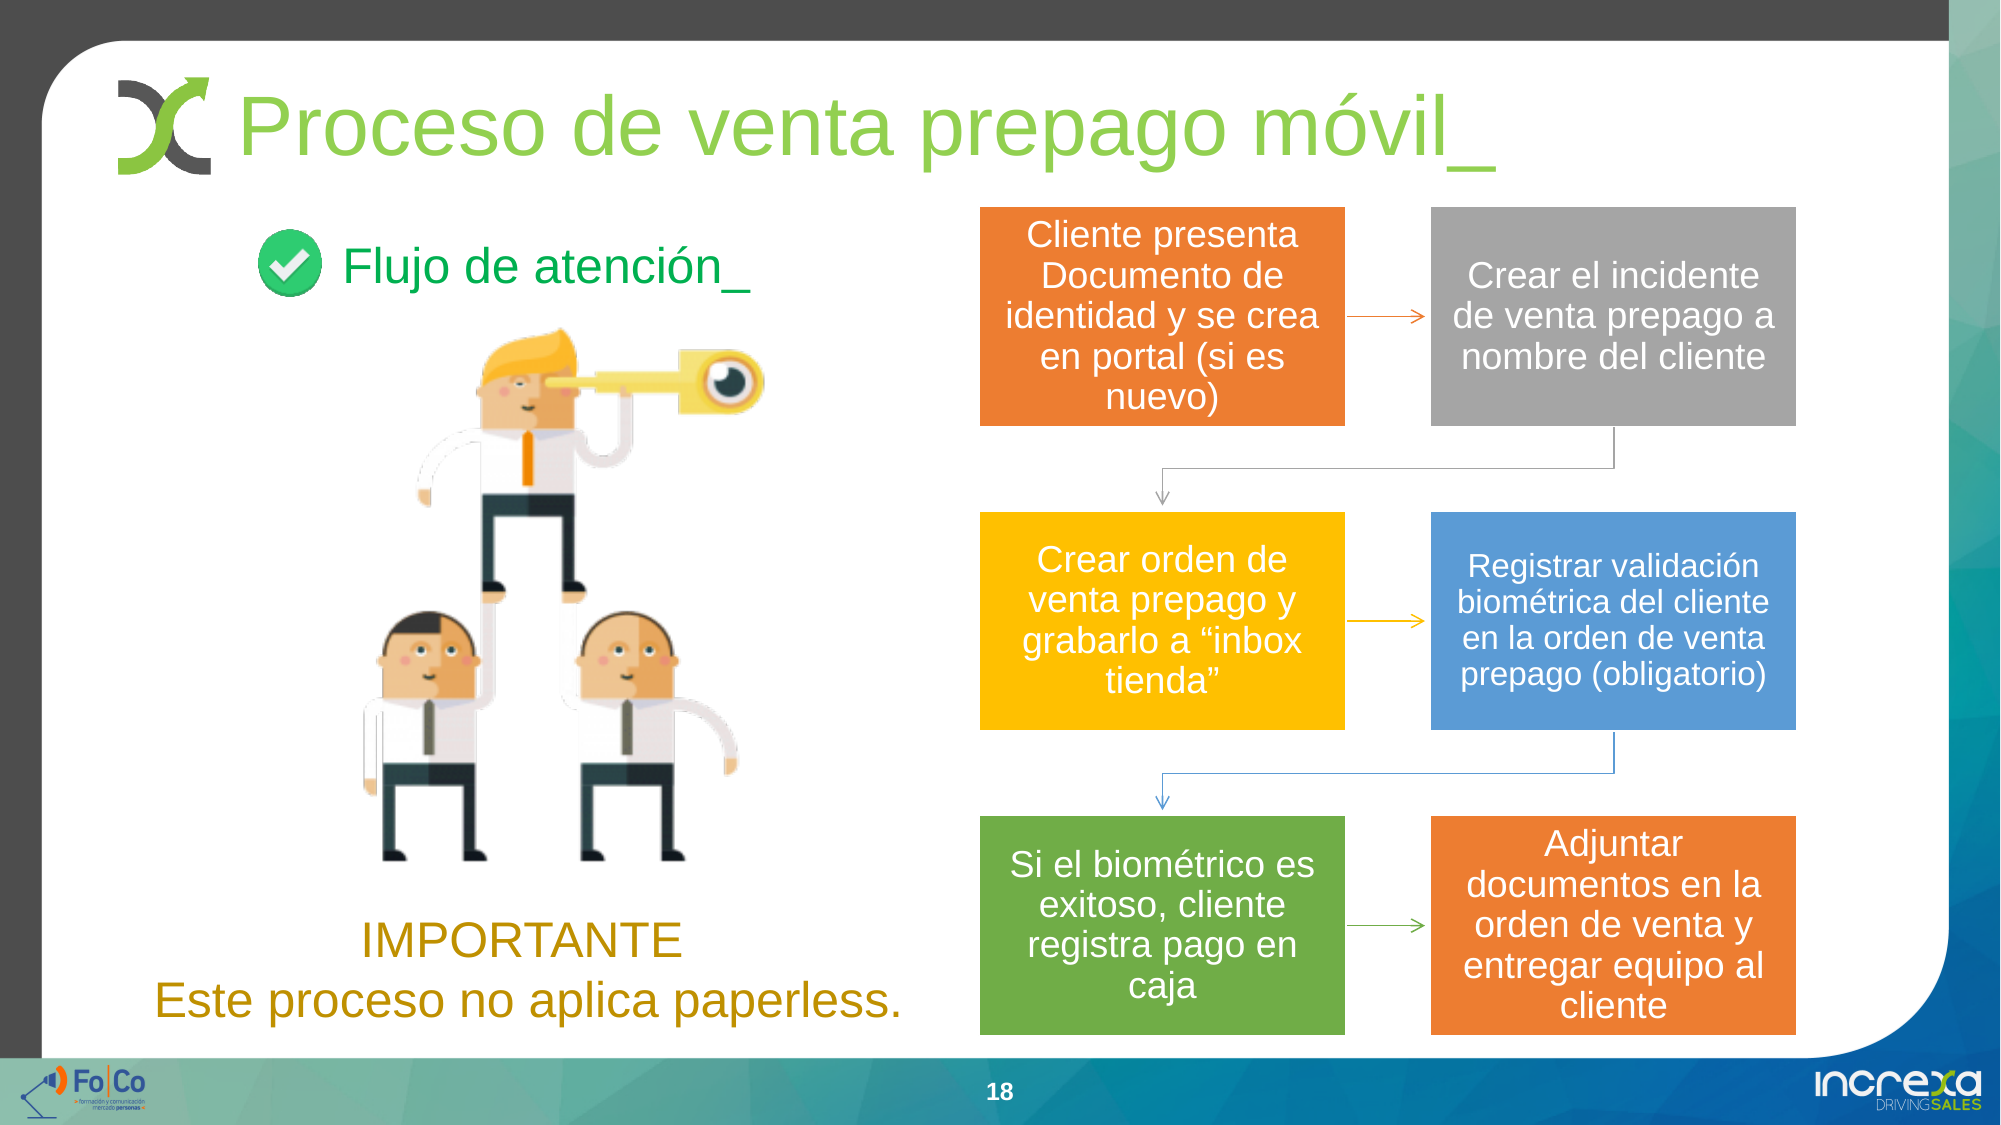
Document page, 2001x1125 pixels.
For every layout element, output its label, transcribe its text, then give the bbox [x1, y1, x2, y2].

text_box IMPORTANTE Este proceso no aplica paperless. [85, 900, 942, 1035]
slide_number 18 [774, 1060, 1225, 1121]
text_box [942, 205, 1834, 1037]
text_box Flujo de atención_ [327, 226, 942, 301]
title Proceso de venta prepago móvil_ [222, 74, 1778, 182]
picture [0, 0, 2001, 1125]
